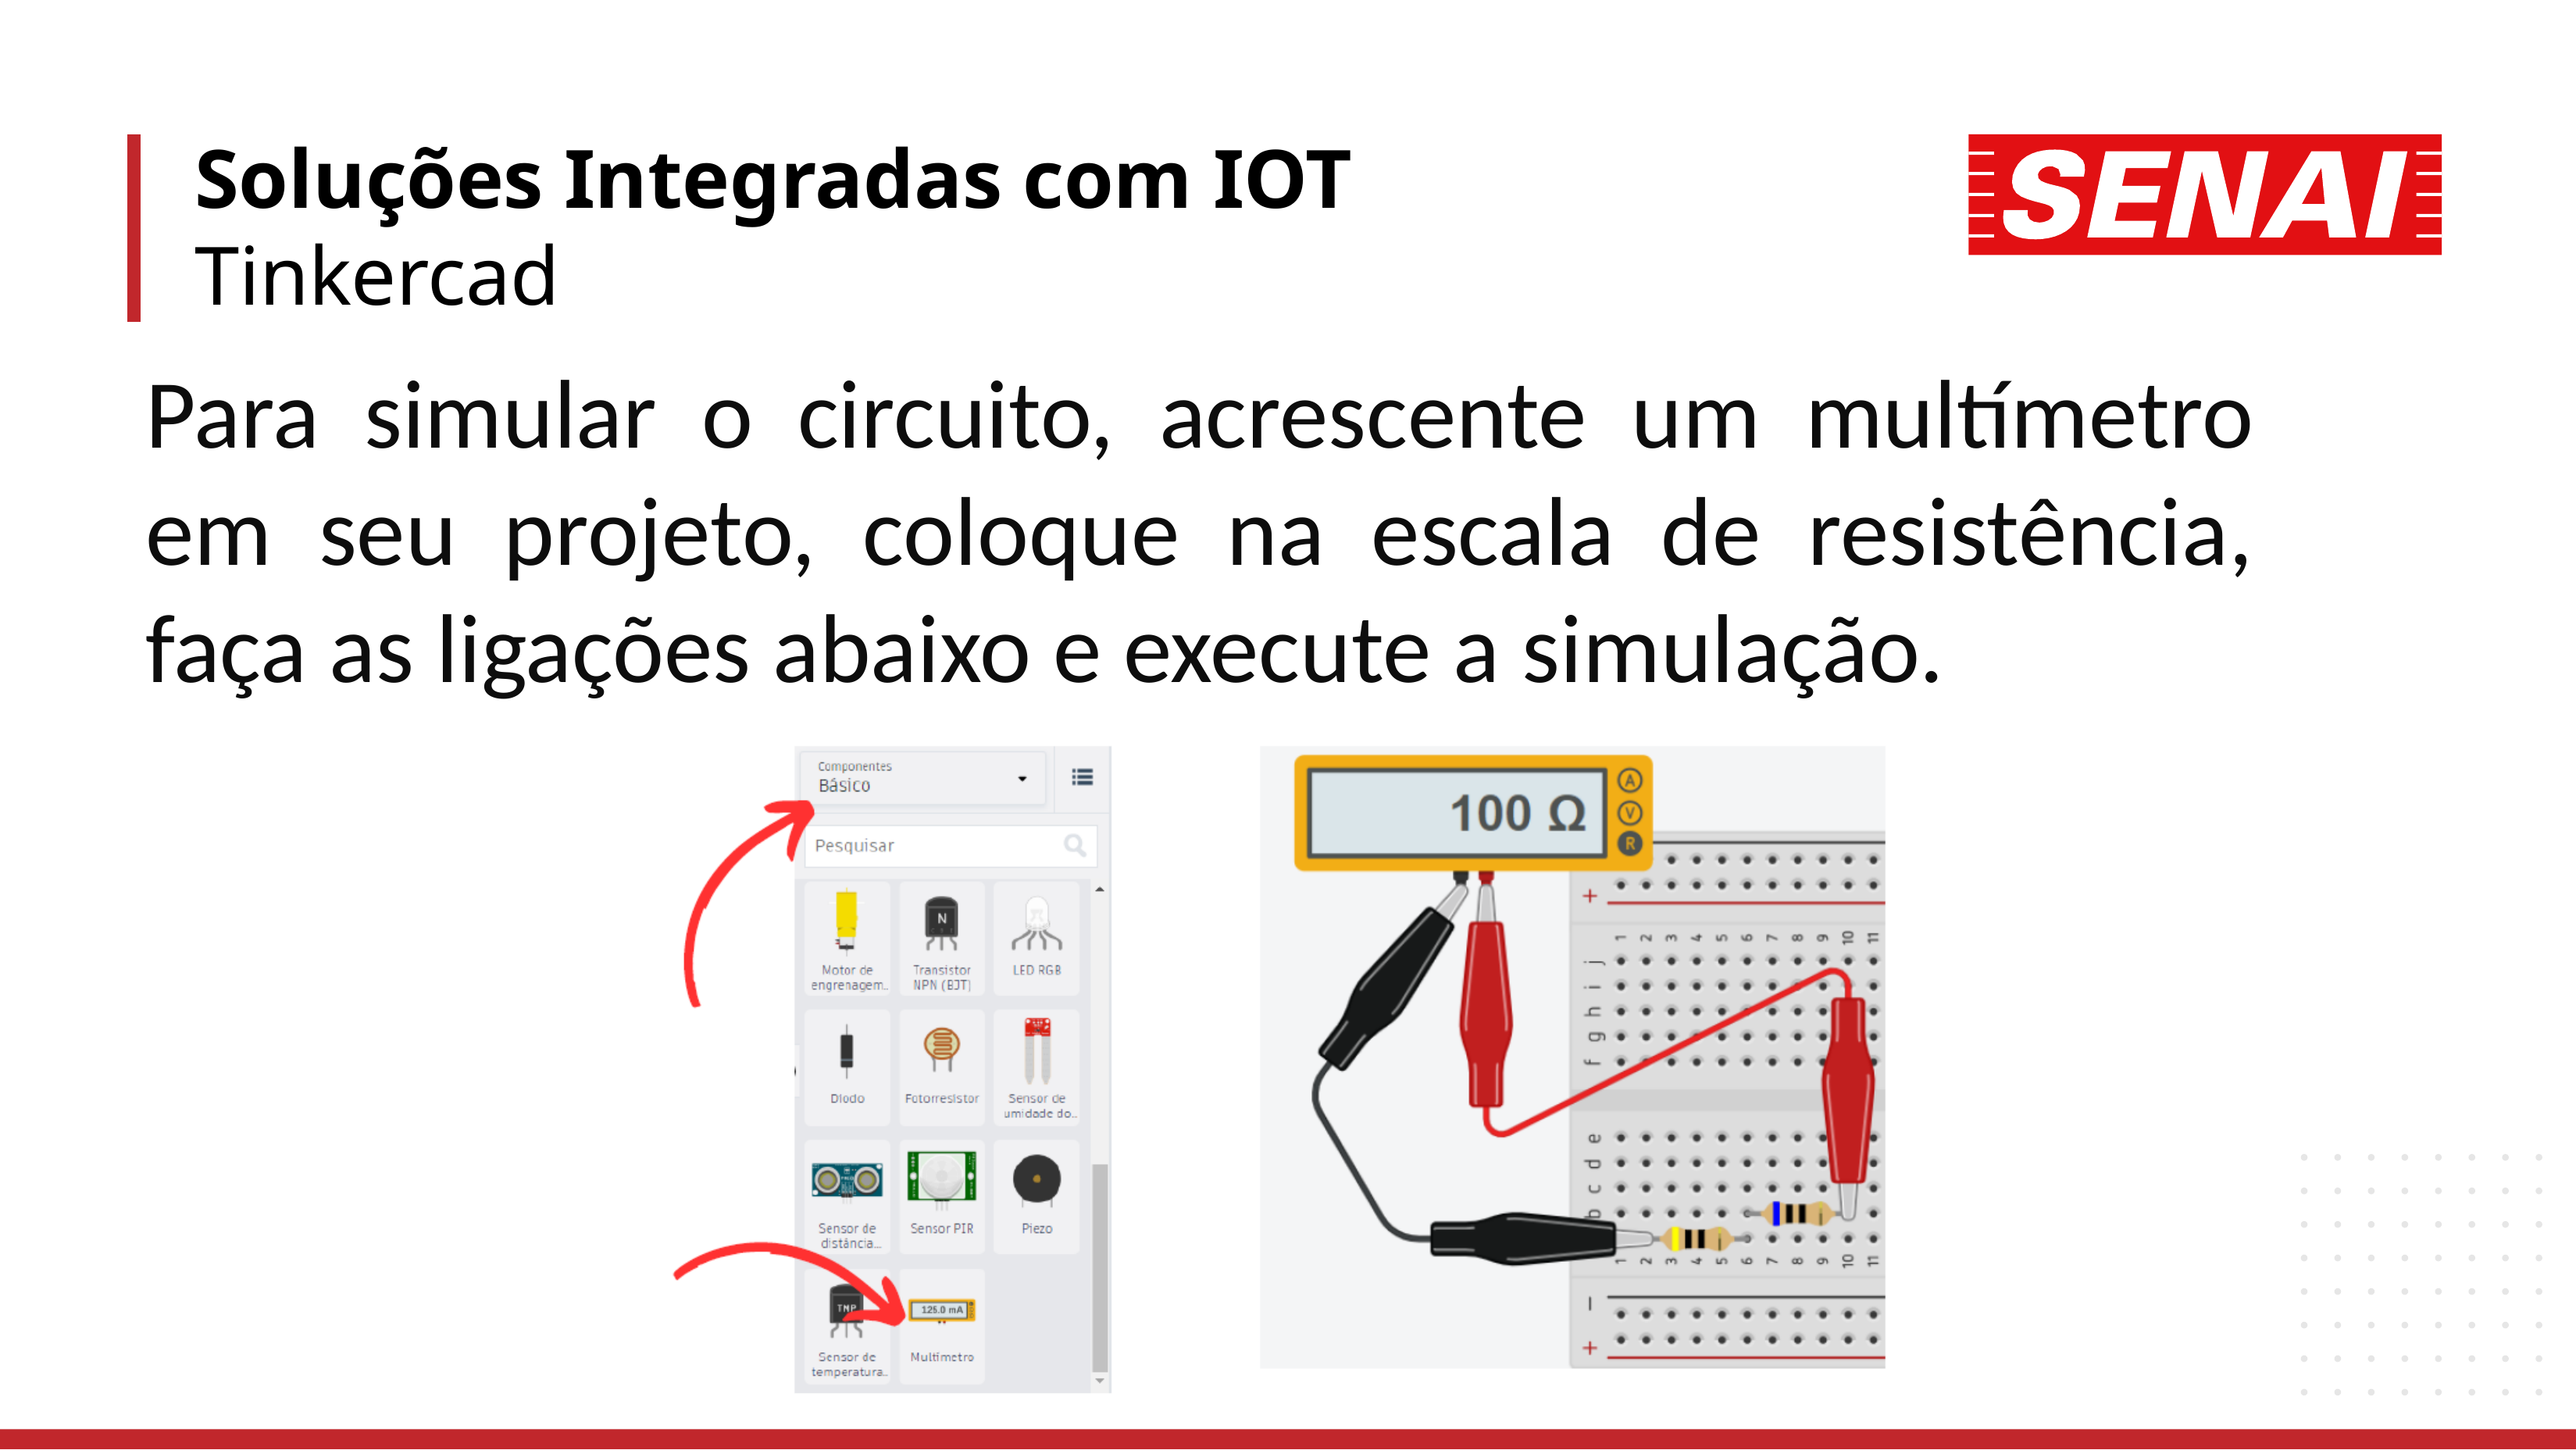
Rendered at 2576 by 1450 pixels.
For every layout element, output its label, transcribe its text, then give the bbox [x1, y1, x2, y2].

text_box [2502, 1288, 2509, 1295]
text_box [2300, 1221, 2308, 1228]
text_box [2367, 1221, 2375, 1228]
text_box [2468, 1188, 2476, 1195]
text_box [2535, 1221, 2542, 1228]
text_box [2435, 1288, 2442, 1295]
text_box [2401, 1288, 2409, 1295]
text_box Para simular o circuito, acrescente um multímetro em seu projeto, coloque na escala de resistência, faça as ligações abaixo e execute a simulação. [134, 345, 2267, 1450]
text_box [2468, 1388, 2476, 1396]
text_box Soluções Integradas com IOT Tinkercad [193, 126, 1517, 321]
text_box [2401, 1355, 2409, 1362]
text_box [2334, 1355, 2342, 1362]
text_box [2535, 1154, 2542, 1161]
text_box [2535, 1254, 2542, 1262]
text_box [2334, 1288, 2342, 1295]
text_box [2535, 1188, 2542, 1195]
text_box [2435, 1254, 2442, 1262]
text_box [2502, 1221, 2509, 1228]
text_box [2300, 1154, 2308, 1161]
text_box [2435, 1388, 2442, 1396]
text_box [2468, 1221, 2476, 1228]
text_box [2502, 1188, 2509, 1195]
text_box [2435, 1188, 2442, 1195]
text_box [2468, 1321, 2476, 1329]
text_box [2367, 1154, 2375, 1161]
text_box [2300, 1388, 2308, 1396]
text_box [2535, 1355, 2542, 1362]
text_box [2367, 1388, 2375, 1396]
text_box [2334, 1321, 2342, 1329]
text_box [2535, 1288, 2542, 1295]
text_box [2502, 1355, 2509, 1362]
text_box [2334, 1388, 2342, 1396]
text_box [1968, 134, 2442, 255]
text_box [2502, 1388, 2509, 1396]
text_box [2367, 1355, 2375, 1362]
text_box [2468, 1288, 2476, 1295]
text_box [2401, 1254, 2409, 1262]
text_box [2367, 1288, 2375, 1295]
text_box [2435, 1355, 2442, 1362]
text_box [2334, 1154, 2342, 1161]
text_box [2300, 1321, 2308, 1329]
text_box [2502, 1321, 2509, 1329]
text_box [2401, 1388, 2409, 1396]
picture [658, 707, 1918, 1418]
text_box [2267, 1429, 2576, 1449]
text_box [2435, 1321, 2442, 1329]
text_box [2367, 1321, 2375, 1329]
text_box [2401, 1188, 2409, 1195]
text_box [2334, 1221, 2342, 1228]
text_box [2300, 1188, 2308, 1195]
text_box [2401, 1154, 2409, 1161]
text_box [2502, 1254, 2509, 1262]
text_box [2435, 1221, 2442, 1228]
text_box [2334, 1254, 2342, 1262]
text_box [2300, 1254, 2308, 1262]
text_box [2435, 1154, 2442, 1161]
text_box [0, 1429, 134, 1449]
text_box [2401, 1321, 2409, 1329]
text_box [2535, 1388, 2542, 1396]
text_box [2468, 1355, 2476, 1362]
text_box [2367, 1254, 2375, 1262]
text_box [2334, 1188, 2342, 1195]
text_box [2300, 1355, 2308, 1362]
text_box [2468, 1154, 2476, 1161]
text_box [2502, 1154, 2509, 1161]
text_box [2367, 1188, 2375, 1195]
text_box [2401, 1221, 2409, 1228]
text_box [2535, 1321, 2542, 1329]
text_box [2468, 1254, 2476, 1262]
text_box [2300, 1288, 2308, 1295]
